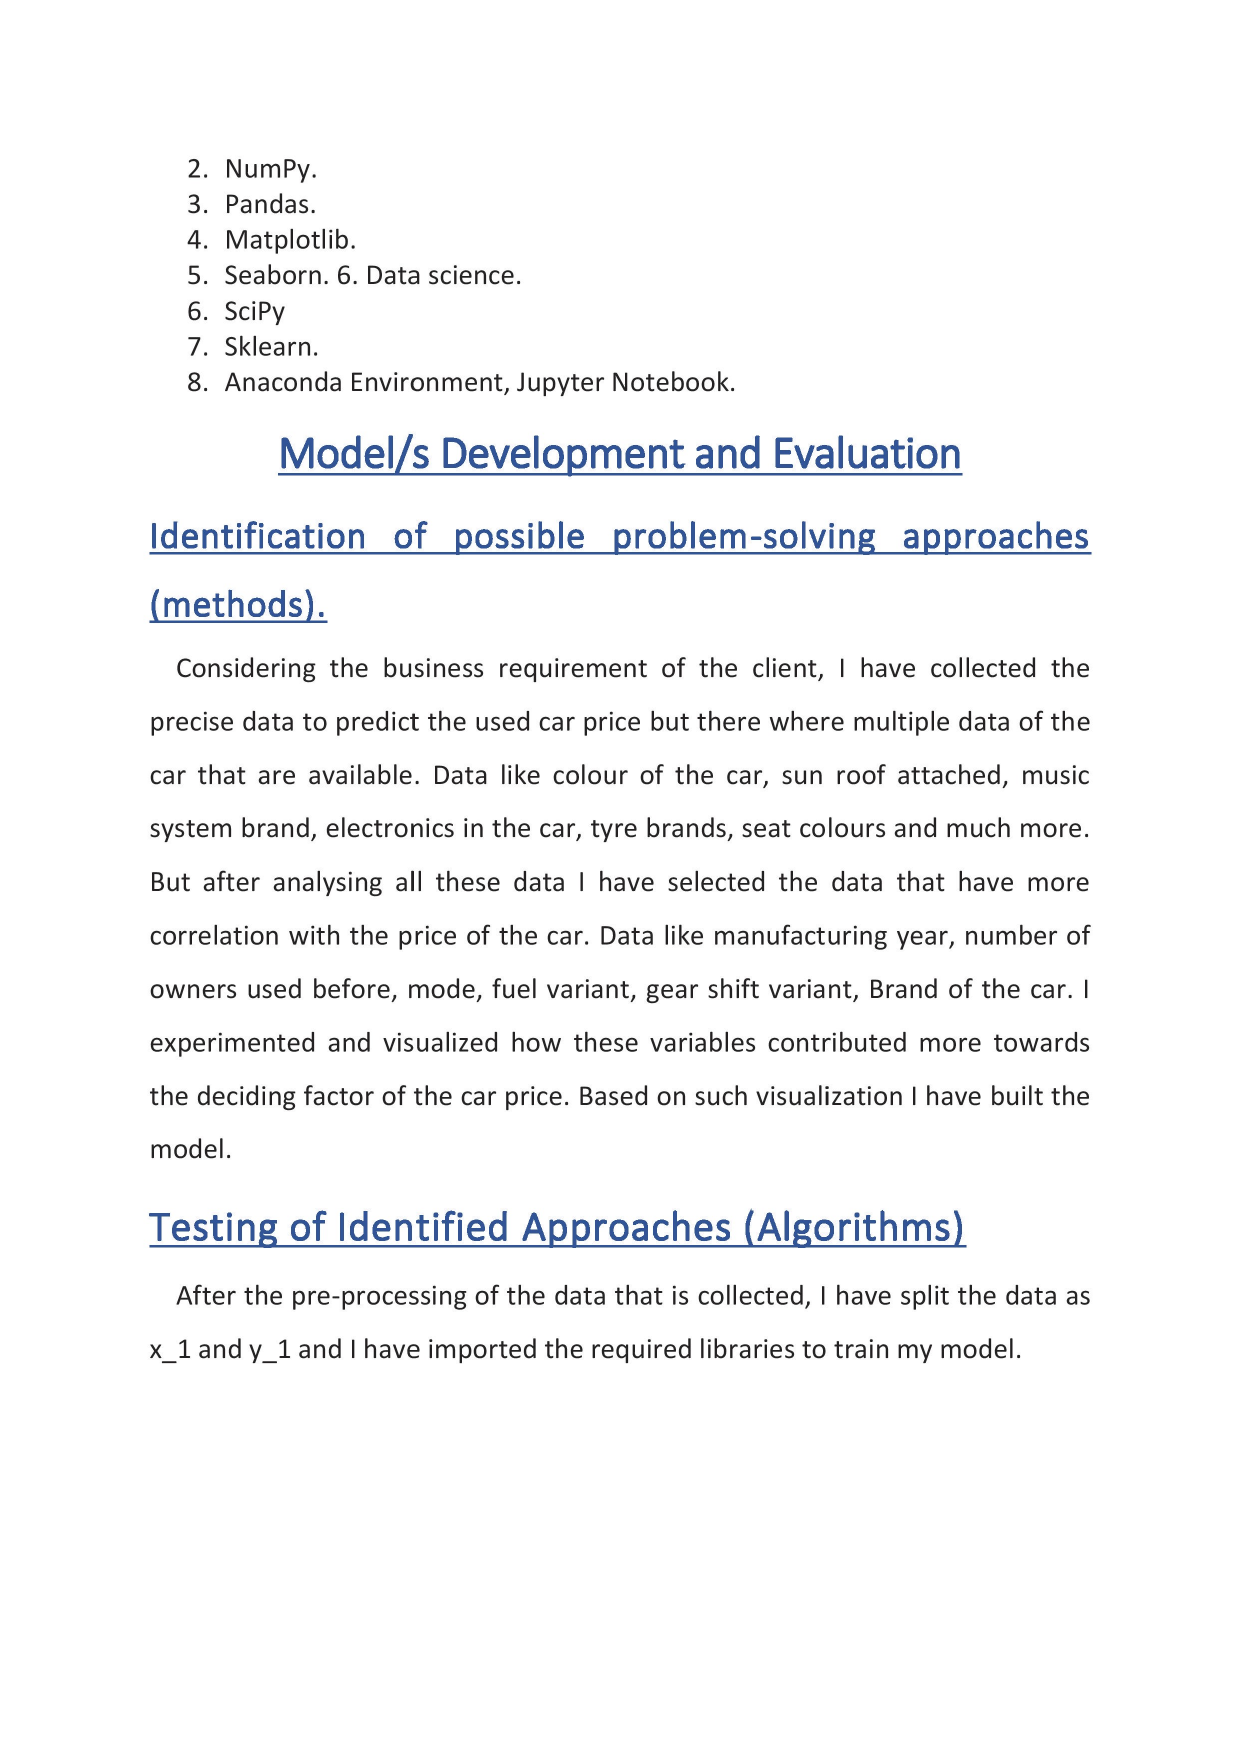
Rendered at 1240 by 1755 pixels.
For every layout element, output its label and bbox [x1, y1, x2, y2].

text_box [0, 0, 1240, 1754]
